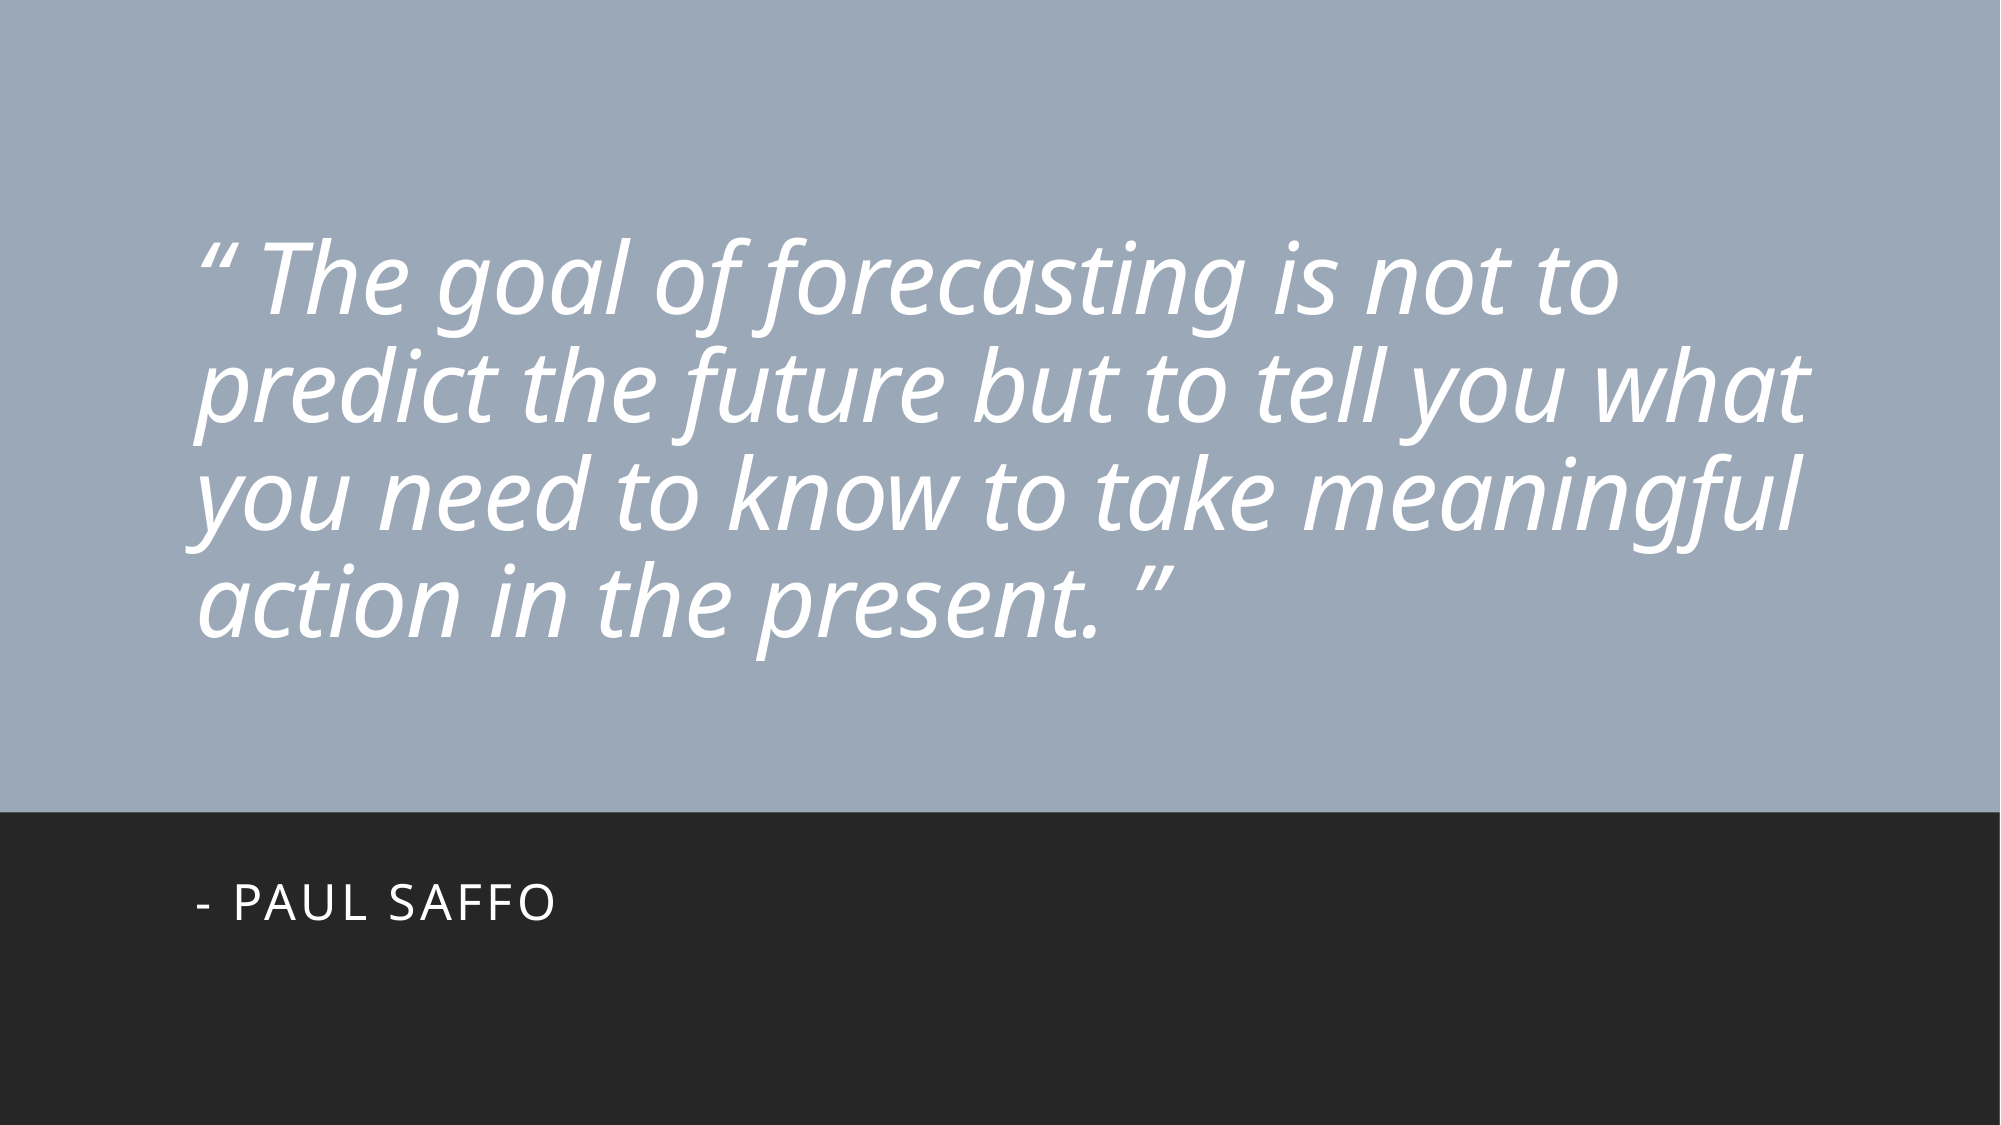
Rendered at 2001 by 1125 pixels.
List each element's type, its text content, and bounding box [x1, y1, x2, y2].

text_box [0, 0, 2000, 811]
subtitle - Paul Saffo [180, 857, 1831, 1045]
title “ The goal of forecasting is not to predict the future but to tell you what you need to know to take meaningful action in the present. ” [180, 124, 1830, 763]
text_box [0, 811, 2000, 1125]
